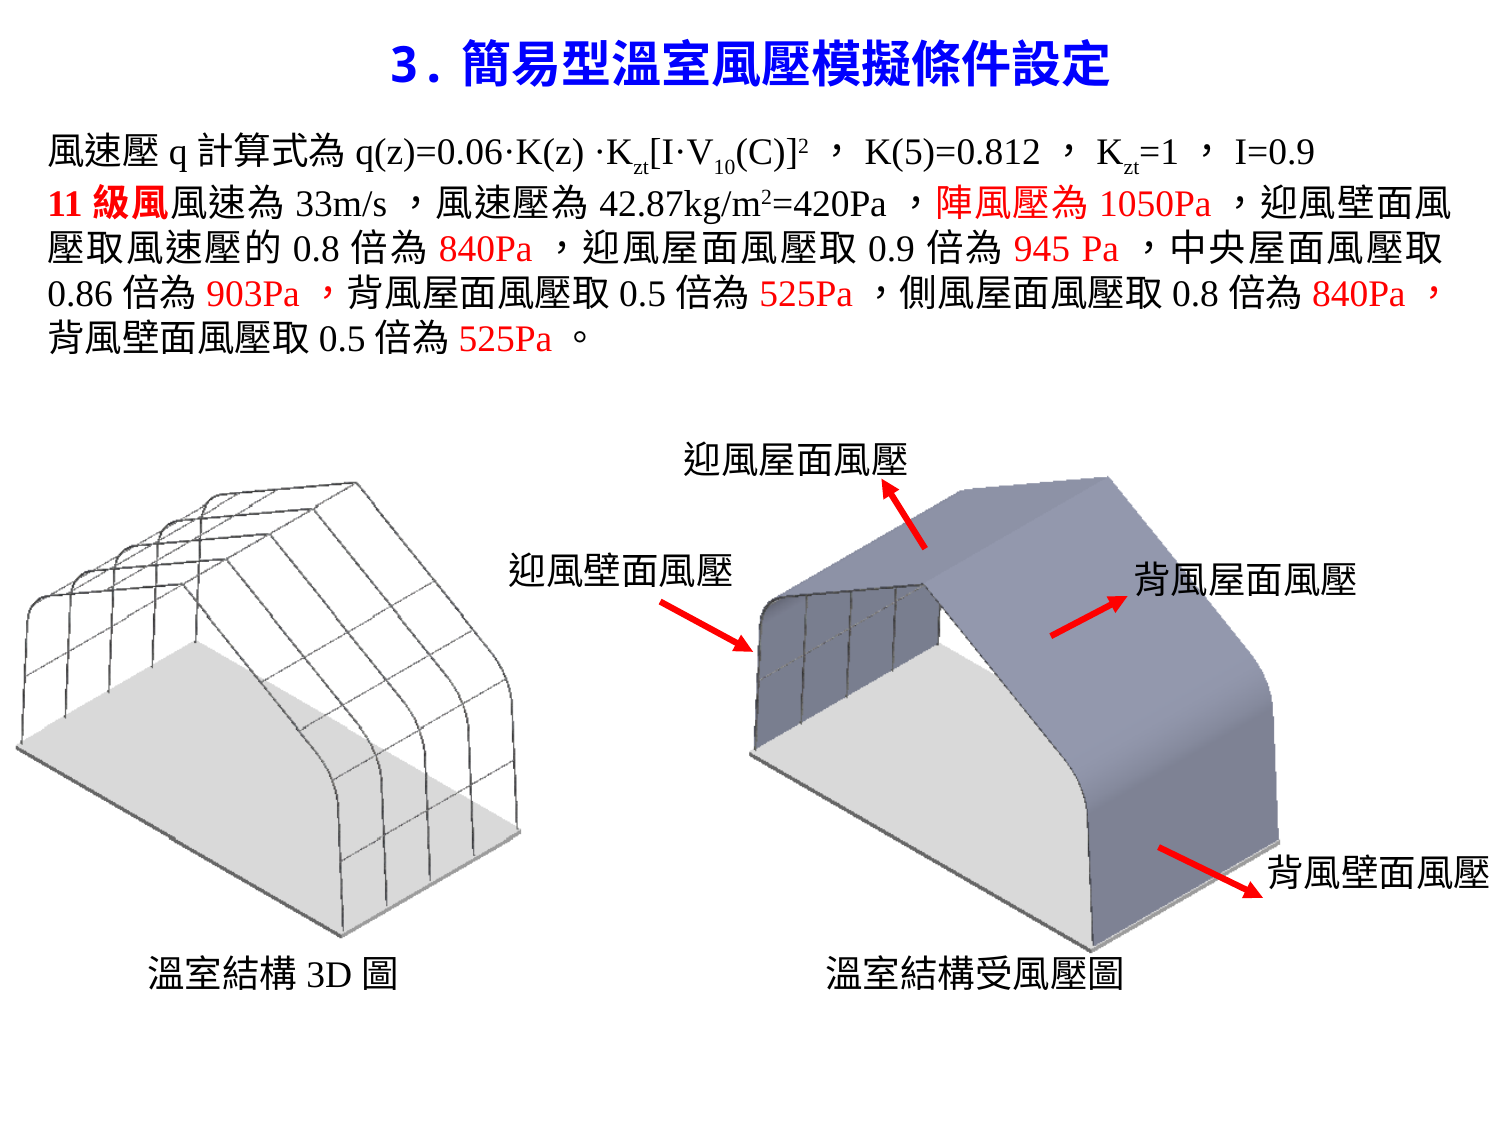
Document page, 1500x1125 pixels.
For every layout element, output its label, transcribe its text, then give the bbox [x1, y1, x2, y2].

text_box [660, 601, 754, 652]
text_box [881, 478, 926, 549]
text_box 背風壁面風壓 [1297, 841, 1500, 902]
text_box 溫室結構受風壓圖 [638, 942, 1312, 1003]
title 3.簡易型溫室風壓模擬條件設定 [0, 0, 1500, 133]
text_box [1158, 847, 1263, 898]
picture [9, 475, 536, 952]
text_box 溫室結構3D圖 [9, 952, 536, 1003]
text_box 風速壓q計算式為q(z)=0.06·K(z) ·Kzt[I·V10(C)]2，K(5)=0.812，Kzt=1，I=0.9 11級風風速為33m/s，風速壓為42.87kg/m2=420Pa，陣風壓為1050Pa，迎風壁面風壓取風速壓的0.8倍為840Pa，迎風屋面風壓取0.9倍為945 Pa，中央屋面風壓取0.86倍為903Pa，背風屋面風壓取0.5倍為525Pa，側風屋面風壓取0.8倍為840Pa，背風壁面風壓取0.5倍為525Pa。 [32, 120, 1468, 366]
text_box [1050, 596, 1128, 637]
text_box 迎風屋面風壓 [669, 428, 924, 489]
picture [736, 464, 1297, 964]
text_box 背風屋面風壓 [1297, 548, 1374, 609]
text_box 迎風壁面風壓 [536, 539, 736, 600]
